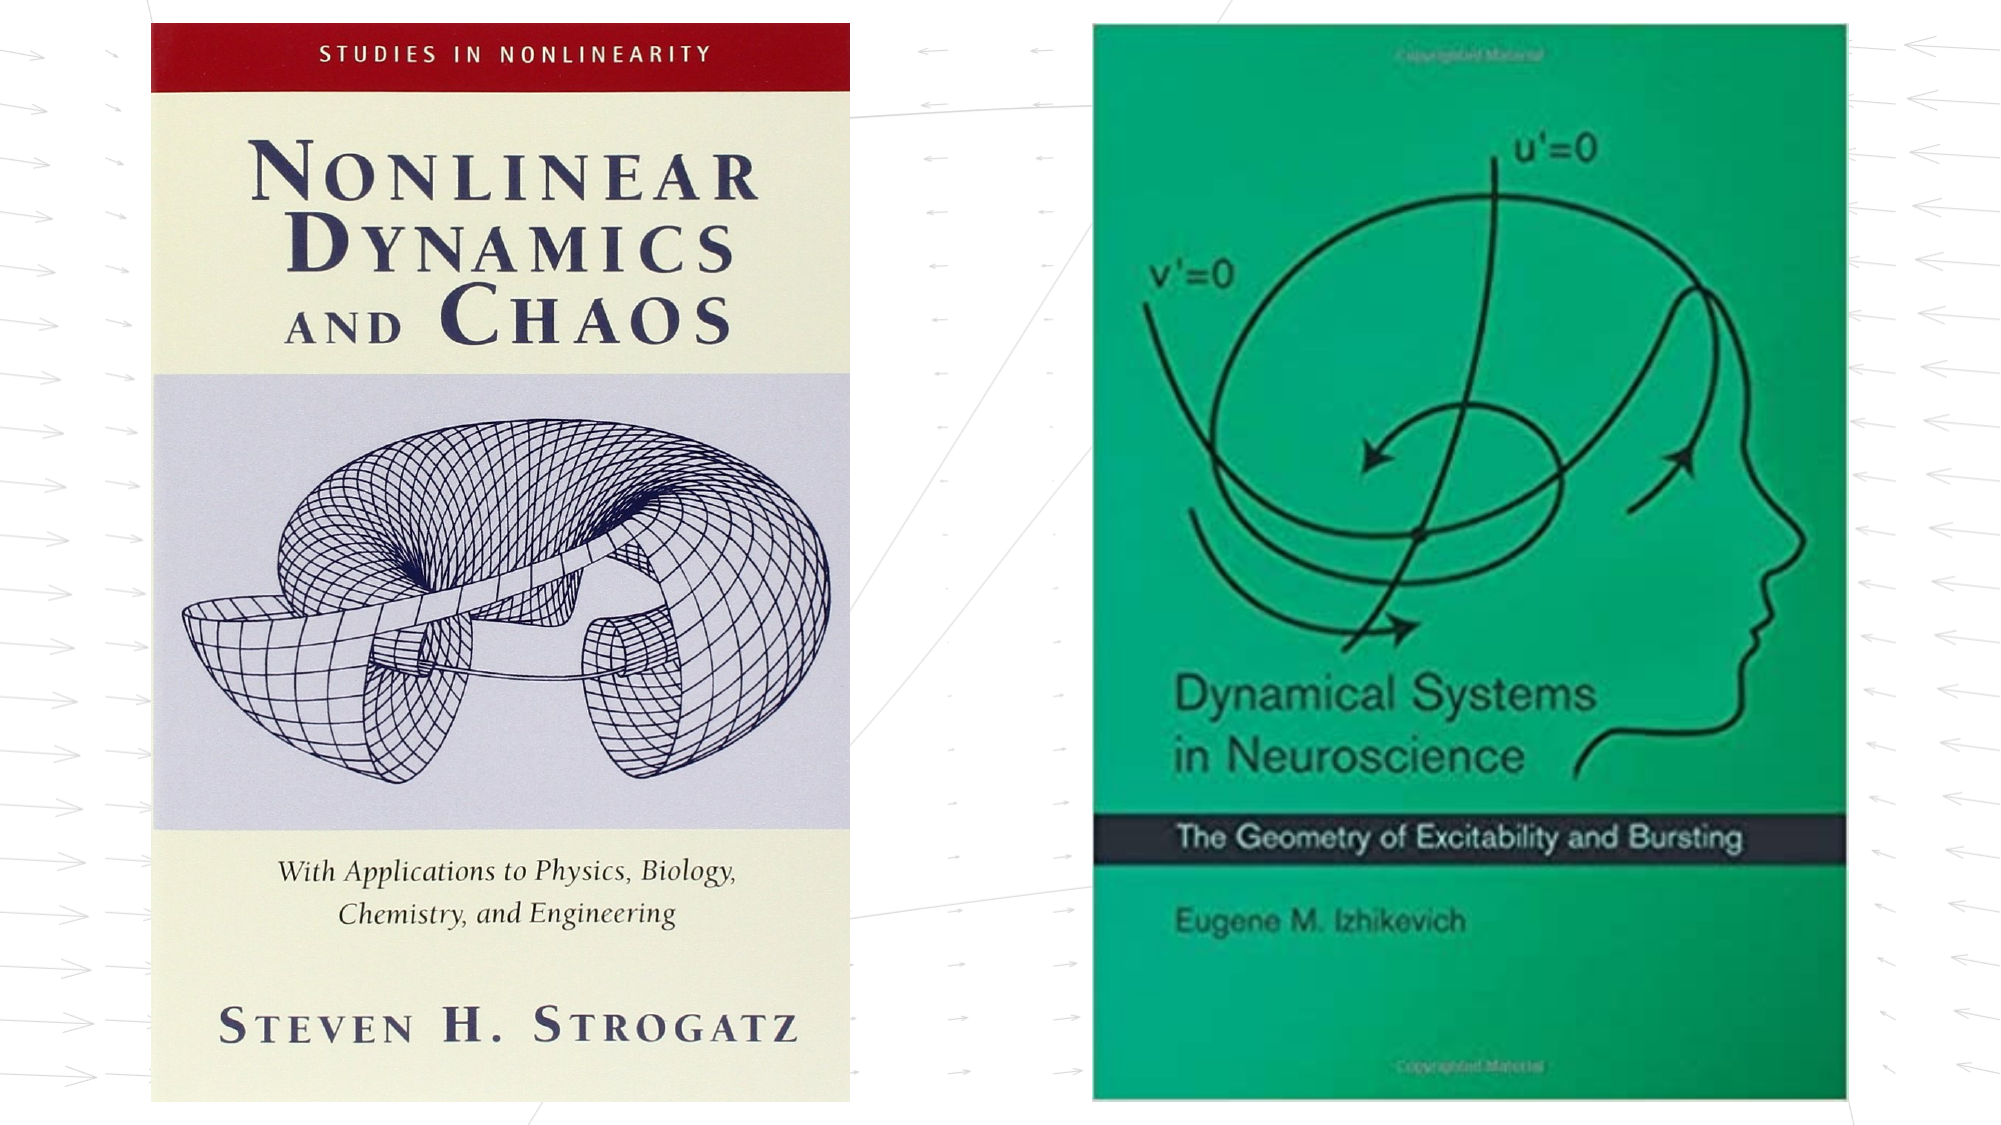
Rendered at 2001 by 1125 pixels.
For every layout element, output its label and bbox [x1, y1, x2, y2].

picture [1092, 23, 1849, 1102]
picture [151, 23, 850, 1102]
